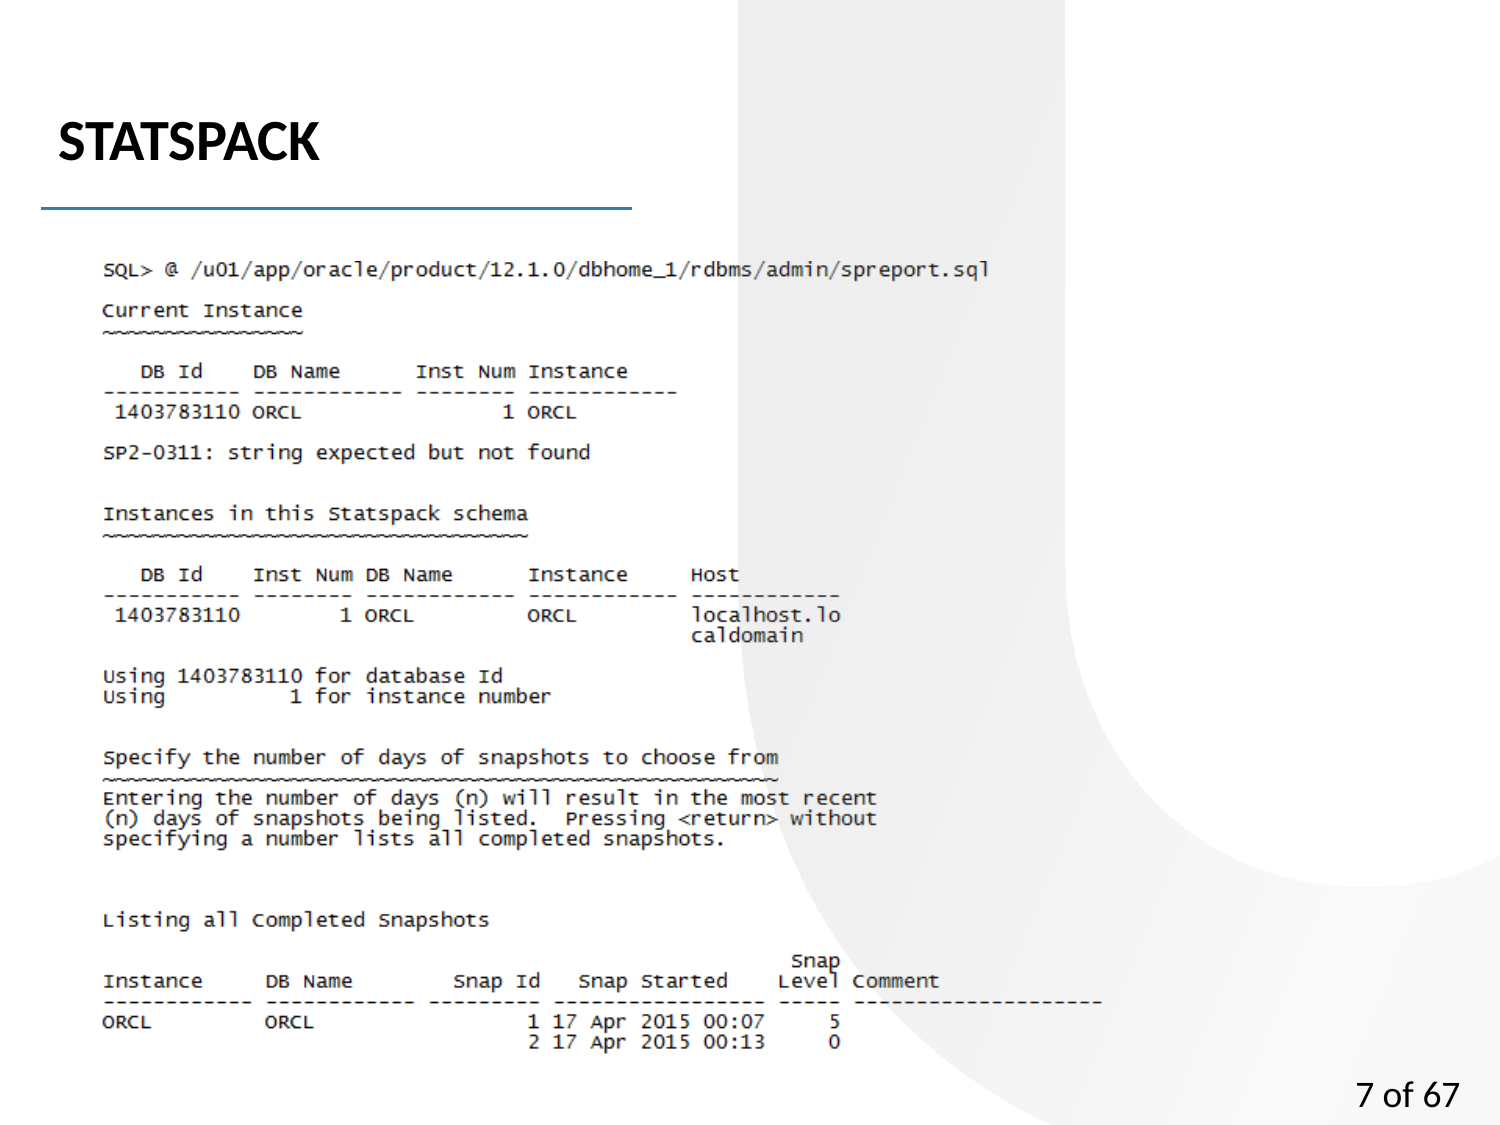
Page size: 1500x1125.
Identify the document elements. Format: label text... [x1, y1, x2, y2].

picture [100, 0, 1500, 1125]
text_box STATSPACK [43, 95, 336, 180]
